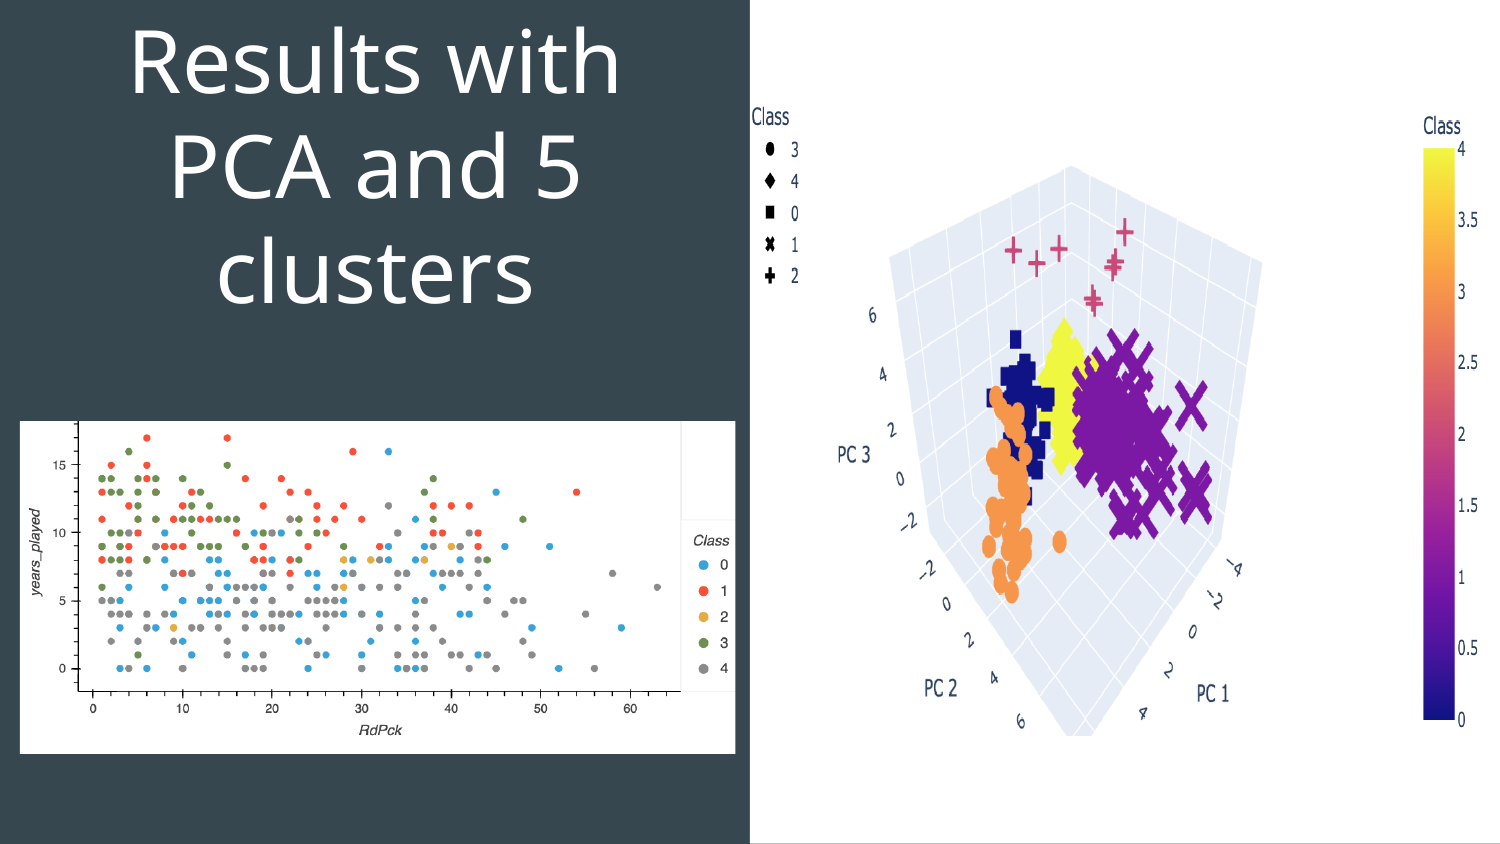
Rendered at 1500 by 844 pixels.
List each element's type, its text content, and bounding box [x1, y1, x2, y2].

picture [19, 421, 736, 754]
title Results with PCA and 5 clusters [43, 55, 708, 336]
picture [749, 104, 1481, 740]
